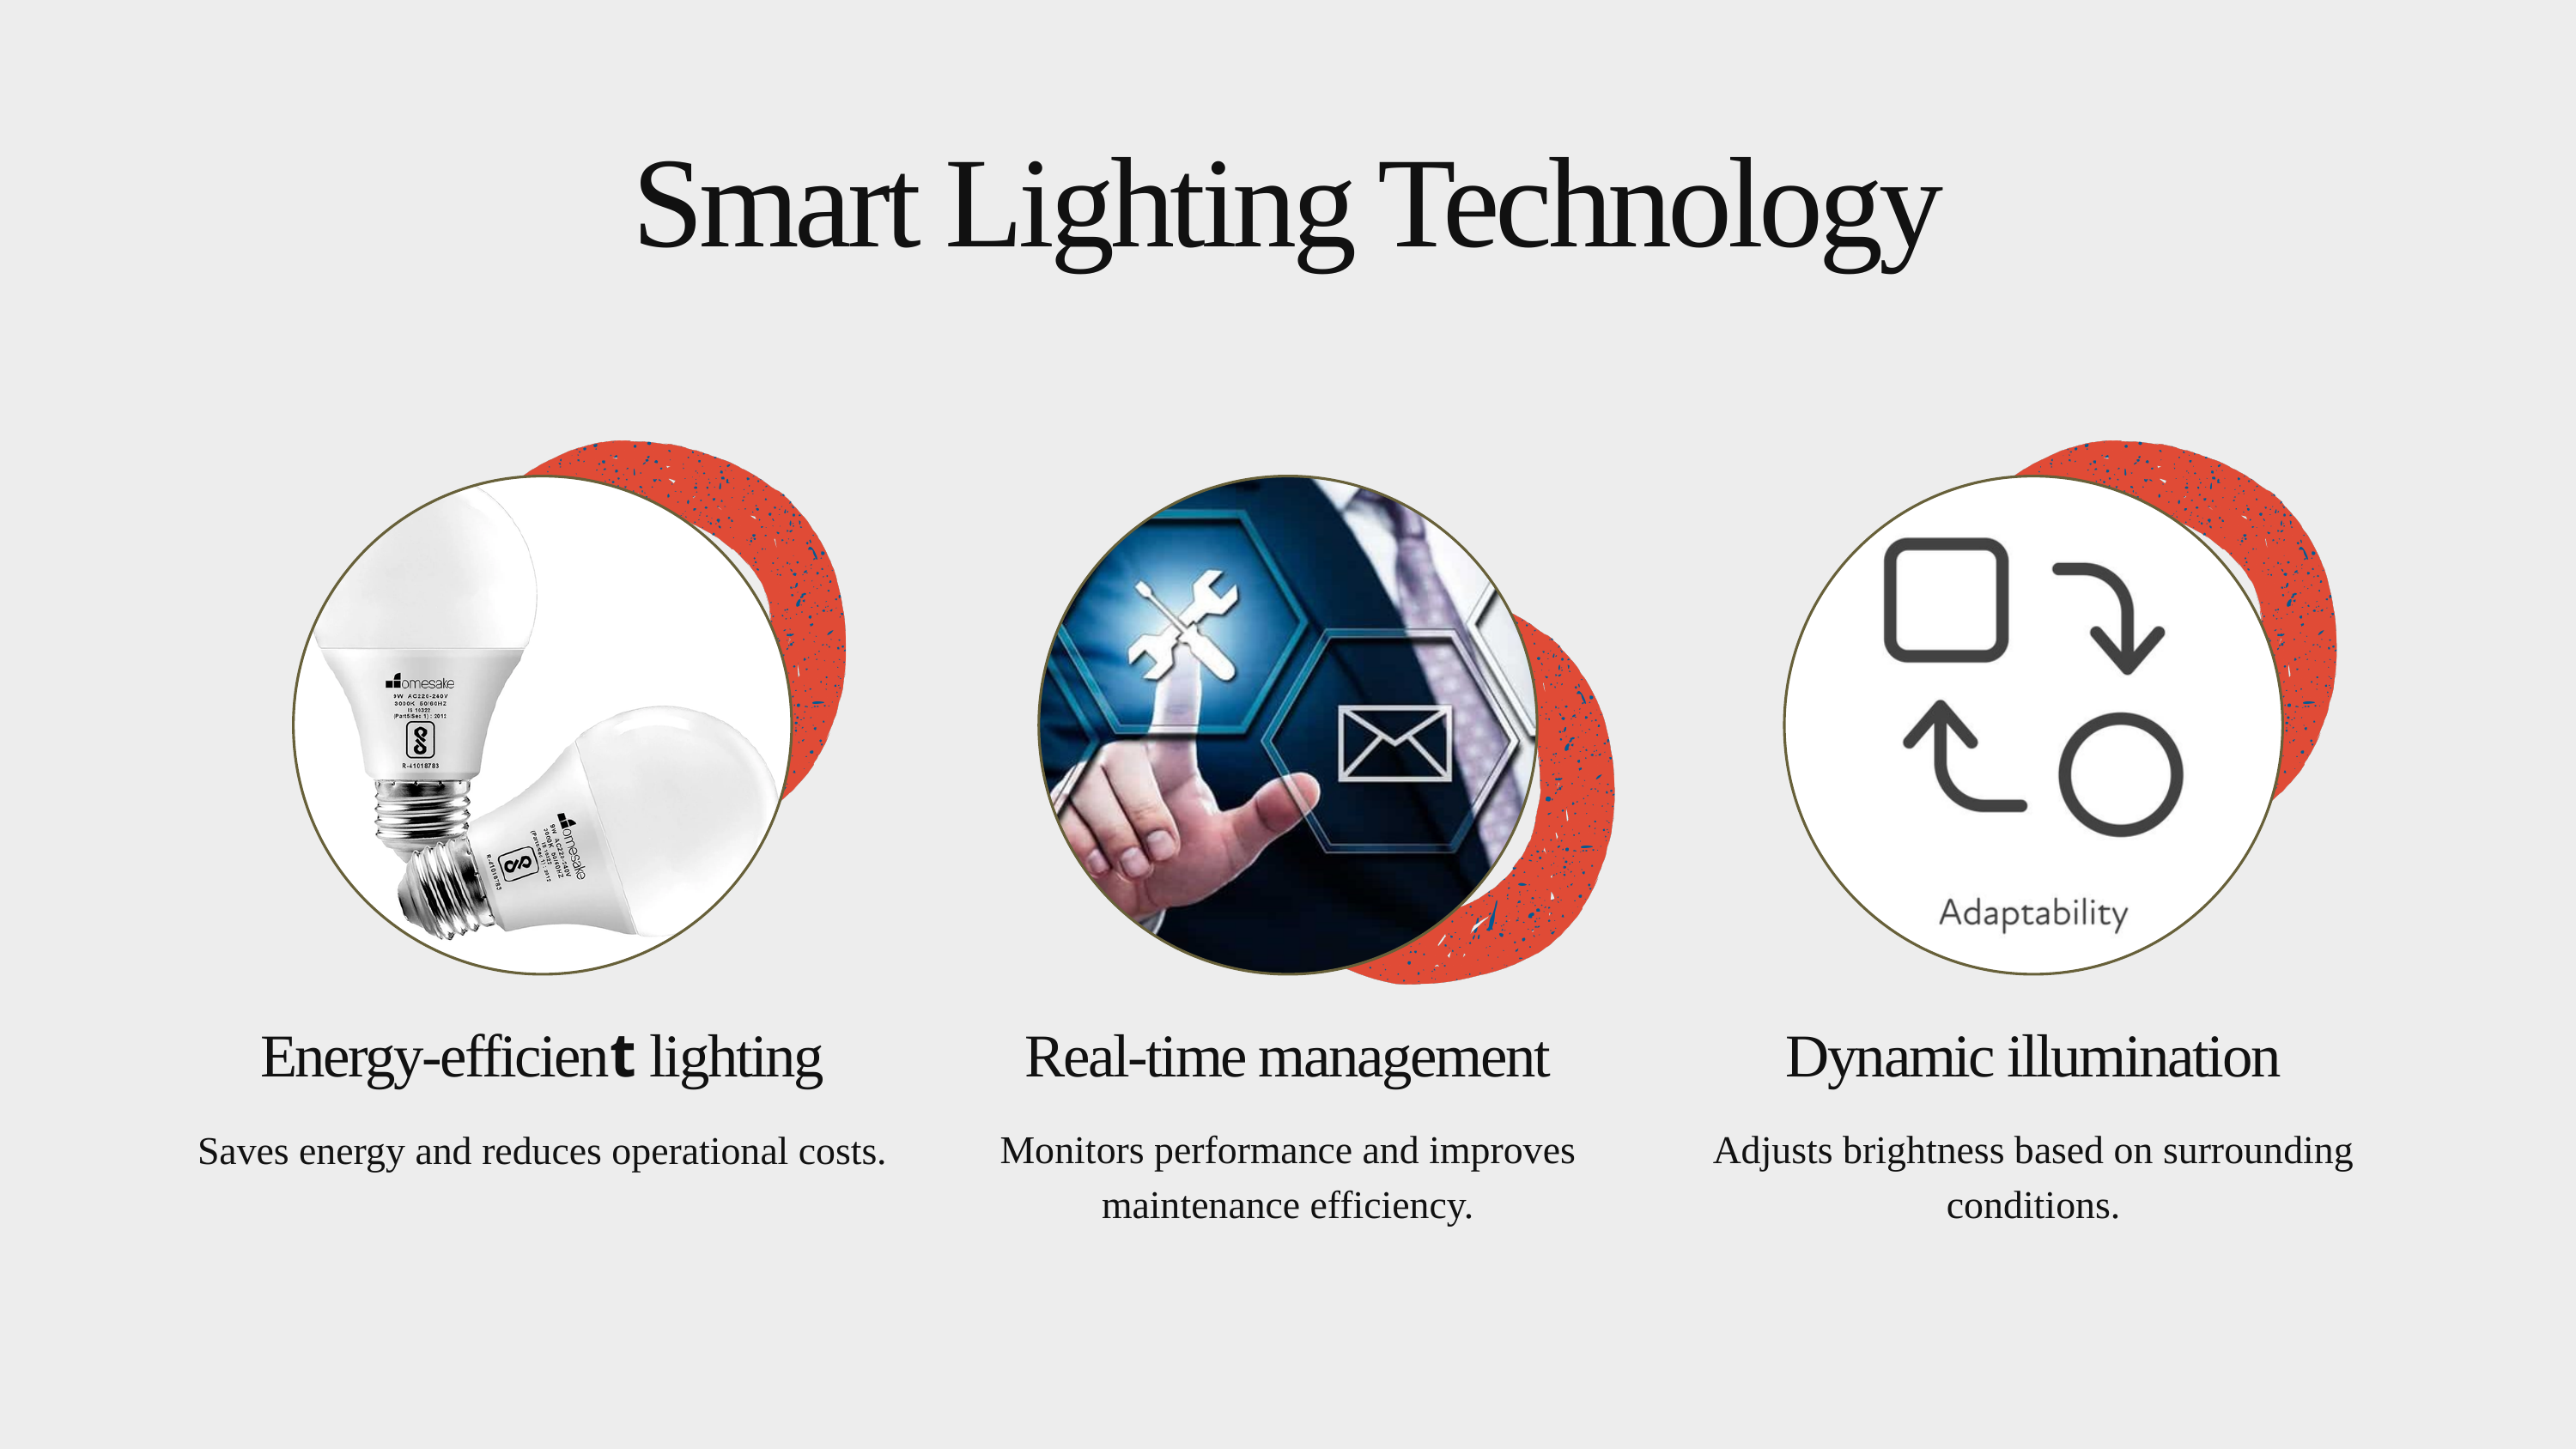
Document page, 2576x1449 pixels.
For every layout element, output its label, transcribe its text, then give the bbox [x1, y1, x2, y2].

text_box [1038, 476, 1538, 975]
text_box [1674, 1028, 2393, 1228]
text_box [1923, 440, 2337, 840]
text_box Smart Lighting Technology [144, 143, 2432, 273]
text_box [1201, 585, 1615, 985]
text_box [1783, 476, 2283, 975]
text_box [432, 440, 847, 840]
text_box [928, 1028, 1648, 1228]
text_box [183, 1028, 902, 1229]
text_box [293, 476, 793, 975]
